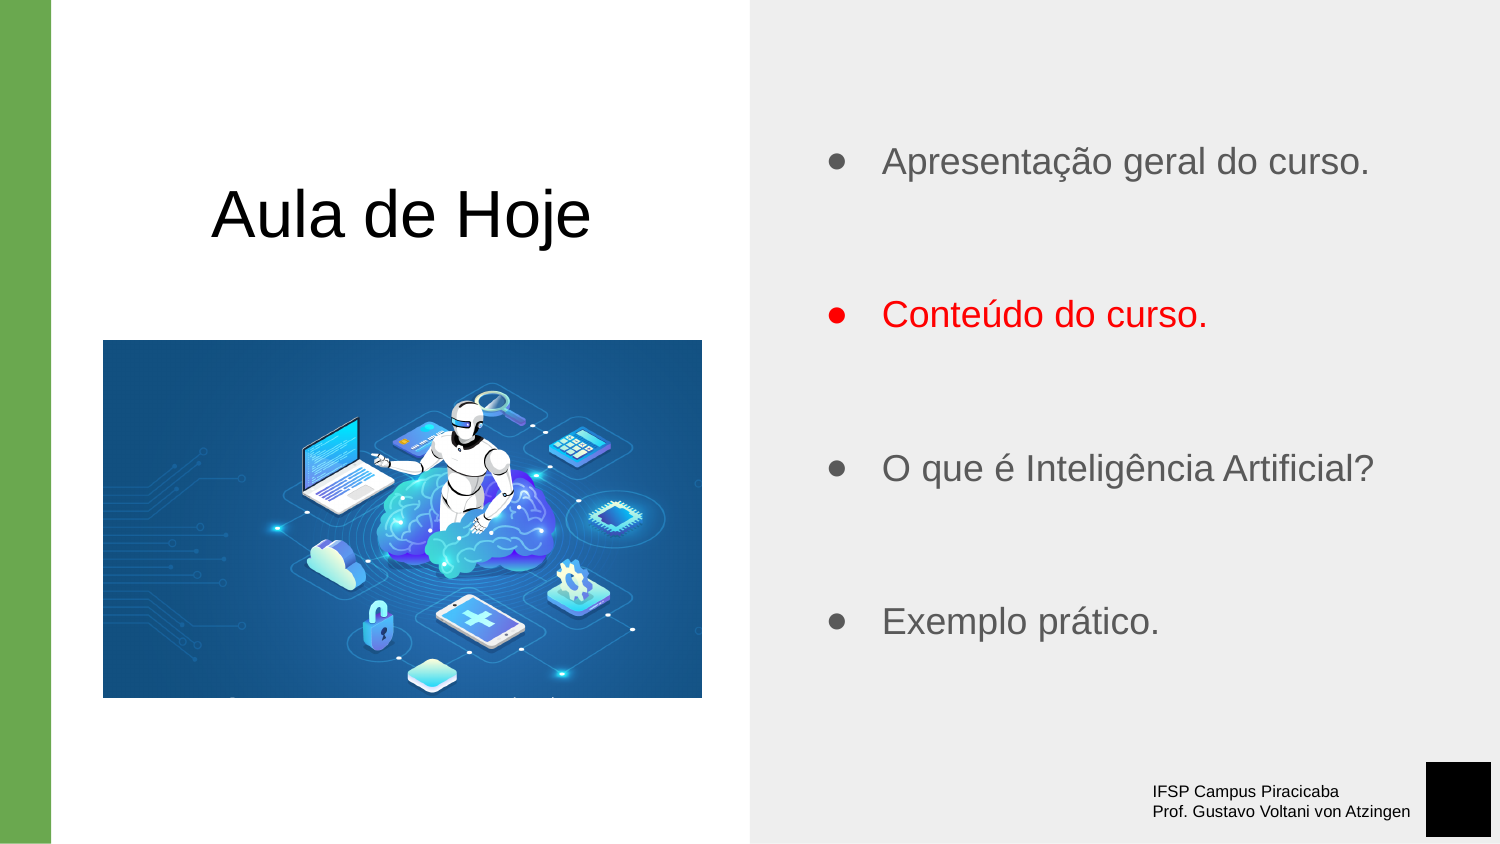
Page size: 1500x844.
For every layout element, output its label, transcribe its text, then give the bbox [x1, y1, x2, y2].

title Aula de Hoje [92, 23, 713, 267]
picture [1426, 762, 1491, 837]
list Apresentação geral do curso. Conteúdo do curso. O que é Inteligência Artificial? Exemplo prático. [791, 47, 1466, 725]
picture [102, 340, 703, 698]
